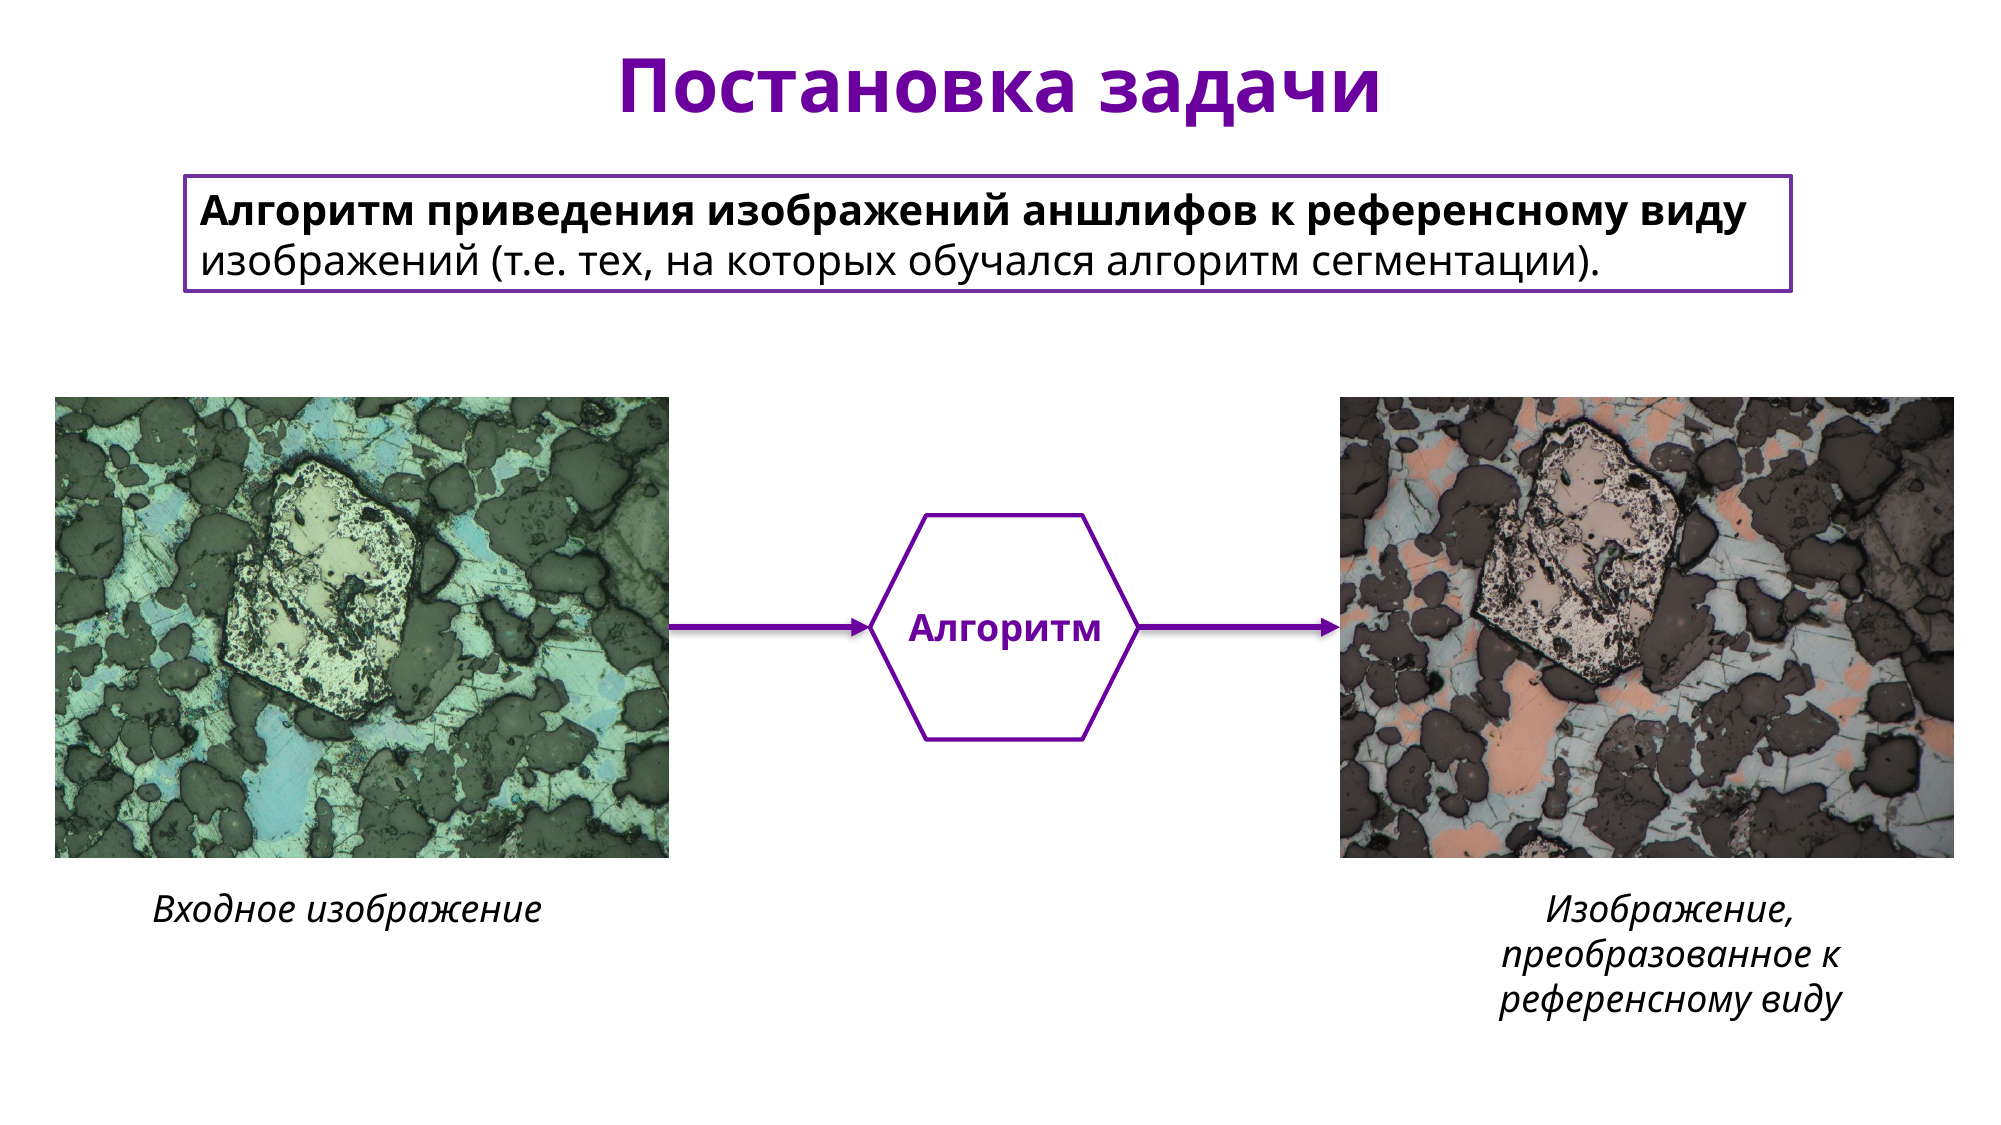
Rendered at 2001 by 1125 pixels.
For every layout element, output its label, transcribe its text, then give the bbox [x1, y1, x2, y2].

title Постановка задачи [24, 0, 1976, 181]
text_box [868, 513, 1127, 742]
text_box Входное изображение [137, 877, 587, 938]
text_box Алгоритм [893, 596, 1272, 657]
picture [1339, 396, 1954, 858]
picture [54, 396, 669, 858]
text_box Алгоритм приведения изображений аншлифов к референсному виду изображений (т.е. тех, на которых обучался алгоритм сегментации). [183, 174, 1793, 293]
text_box Изображение, преобразованное к референсному виду [1446, 877, 1896, 1028]
